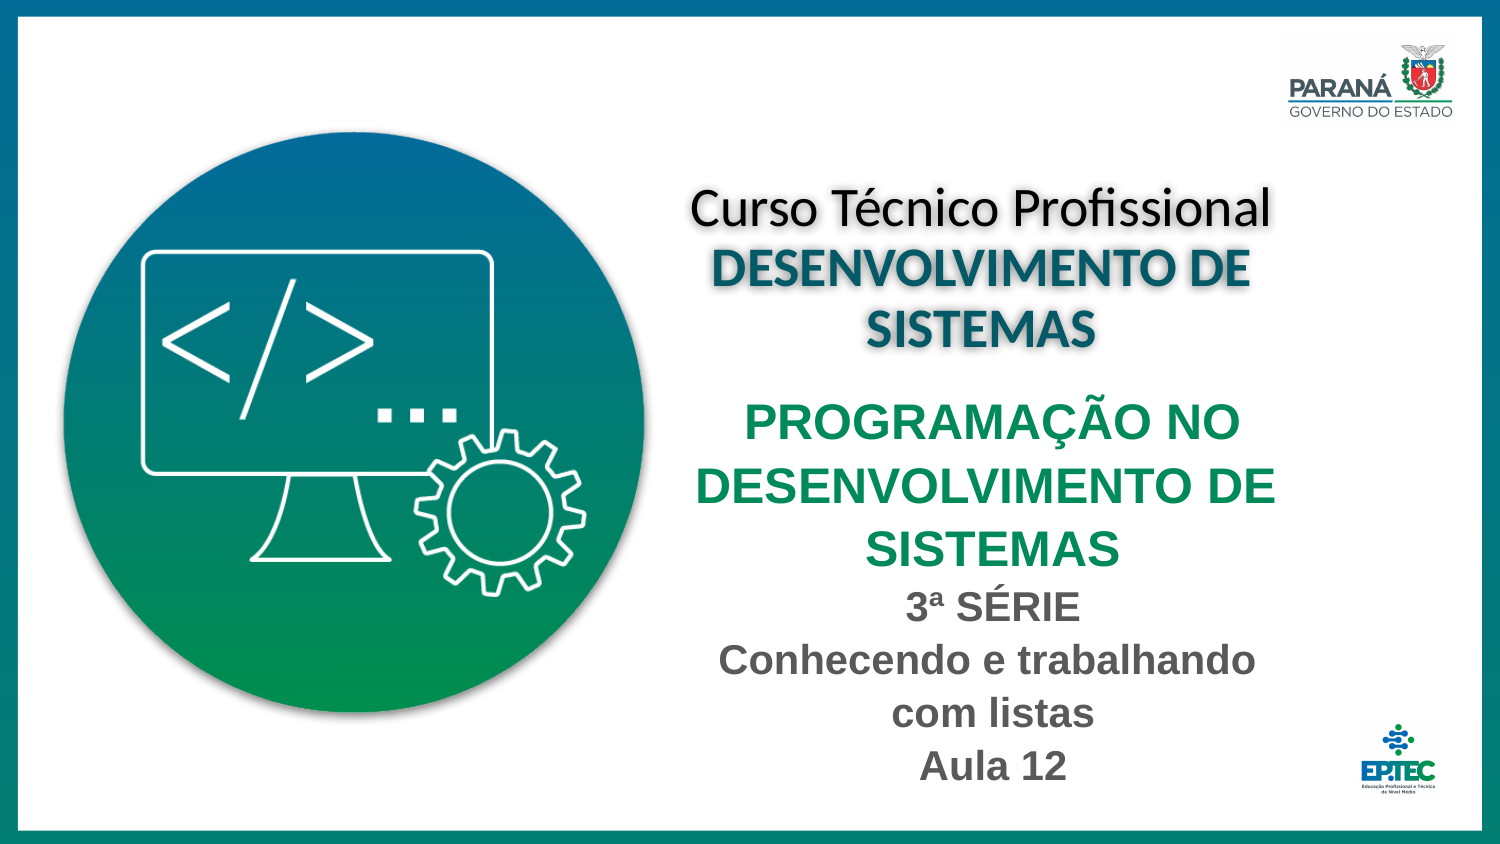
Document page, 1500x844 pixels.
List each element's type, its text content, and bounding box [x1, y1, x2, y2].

picture [1482, 273, 1500, 277]
text_box [17, 16, 1482, 831]
title Curso Técnico Profissional DESENVOLVIMENTO DE SISTEMAS [657, 172, 1372, 365]
picture [59, 129, 650, 719]
picture [0, 273, 17, 277]
picture [1356, 722, 1440, 798]
subtitle PROGRAMAÇÃO NO DESENVOLVIMENTO DE SISTEMAS 3ª SÉRIE Conhecendo e trabalhando com listas Aula 12 [657, 380, 1372, 675]
picture [1279, 32, 1463, 130]
